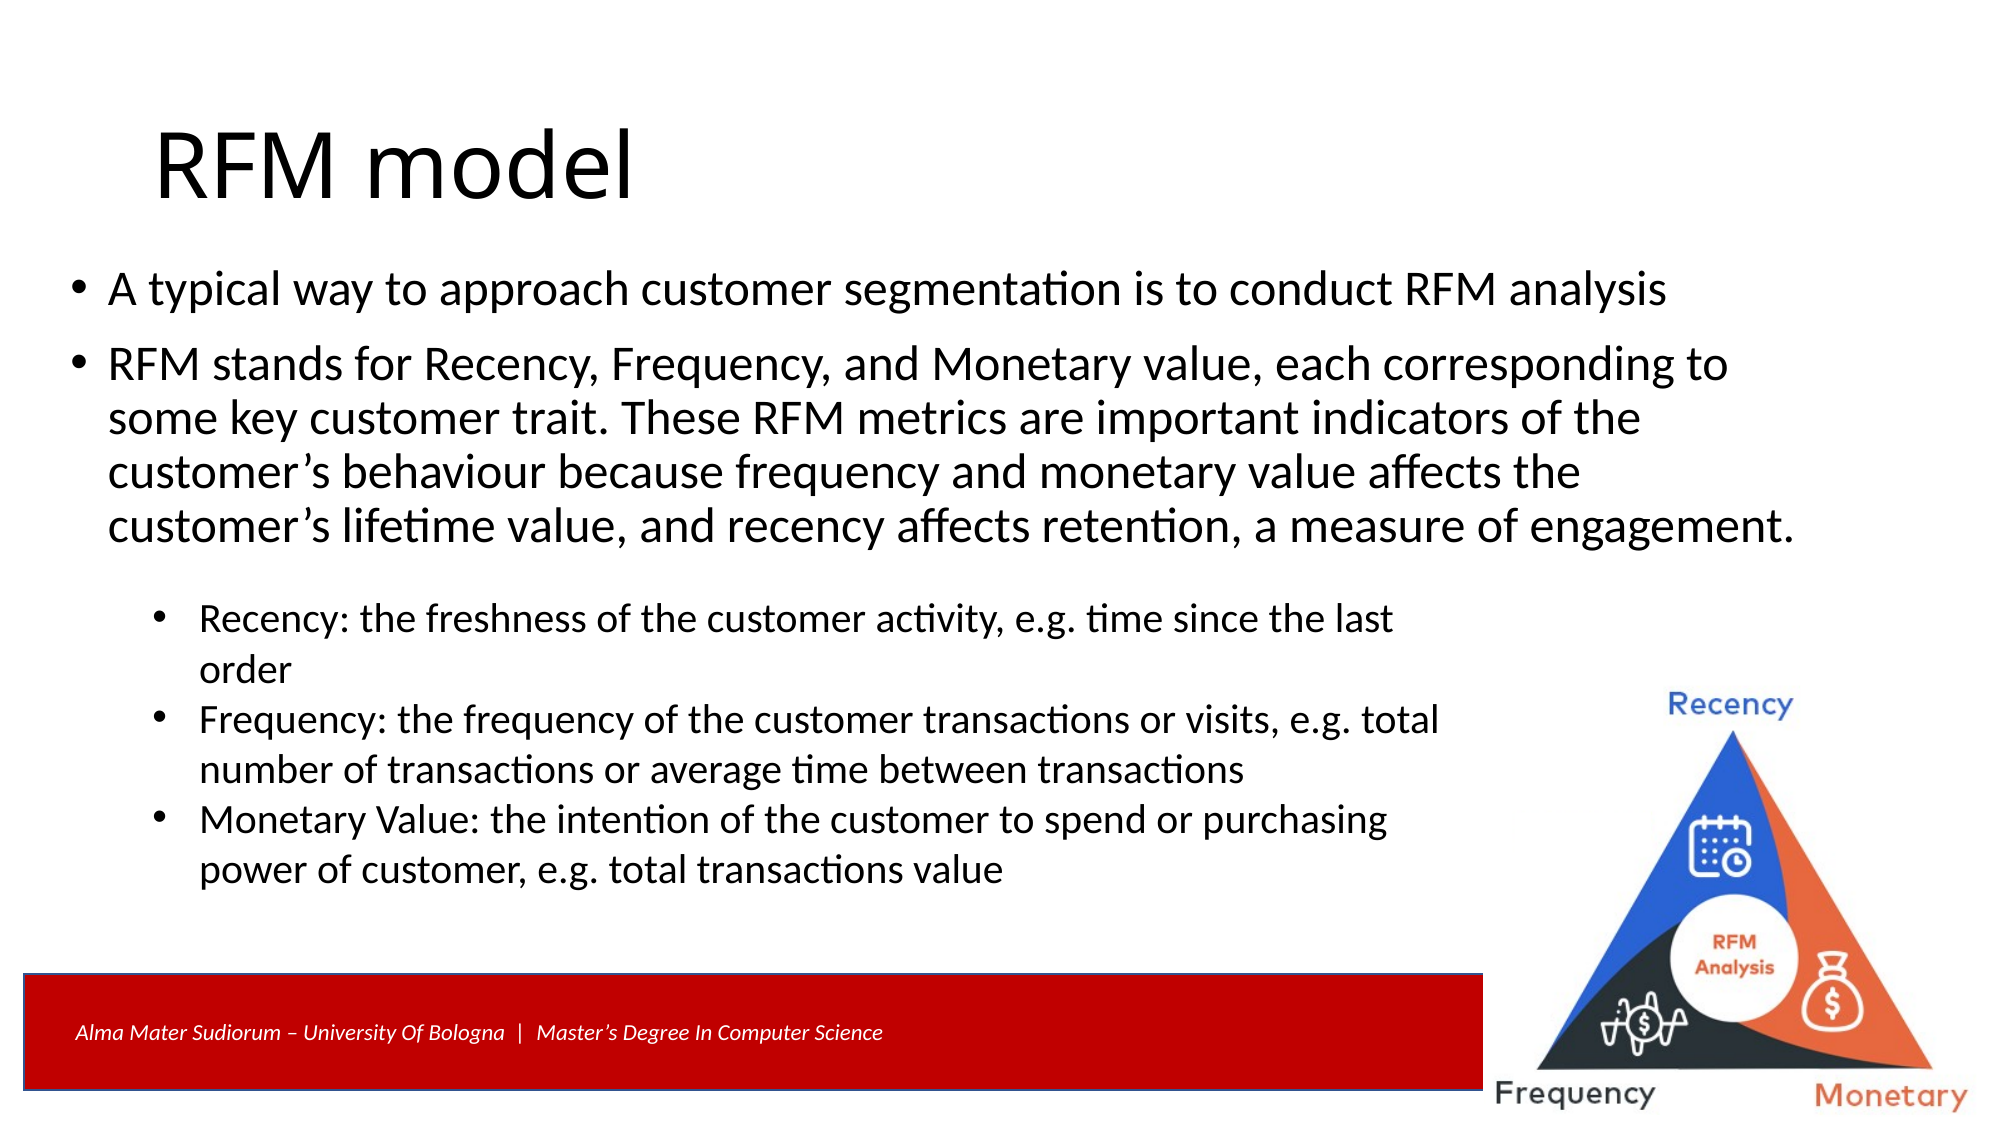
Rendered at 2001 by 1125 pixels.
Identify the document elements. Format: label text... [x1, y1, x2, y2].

text_box Recency: the freshness of the customer activity, e.g. time since the last order Frequency: the frequency of the customer transactions or visits, e.g. total number of transactions or average time between transactions Monetary Value: the intention of the customer to spend or purchasing power of customer, e.g. total transactions value [137, 583, 1458, 944]
list A typical way to approach customer segmentation is to conduct RFM analysis RFM stands for Recency, Frequency, and Monetary value, each corresponding to some key customer trait. These RFM metrics are important indicators of the customer’s behaviour because frequency and monetary value affects the customer’s lifetime value, and recency affects retention, a measure of engagement. [55, 254, 1819, 678]
picture [1483, 677, 1982, 1125]
title RFM model [137, 59, 1863, 278]
